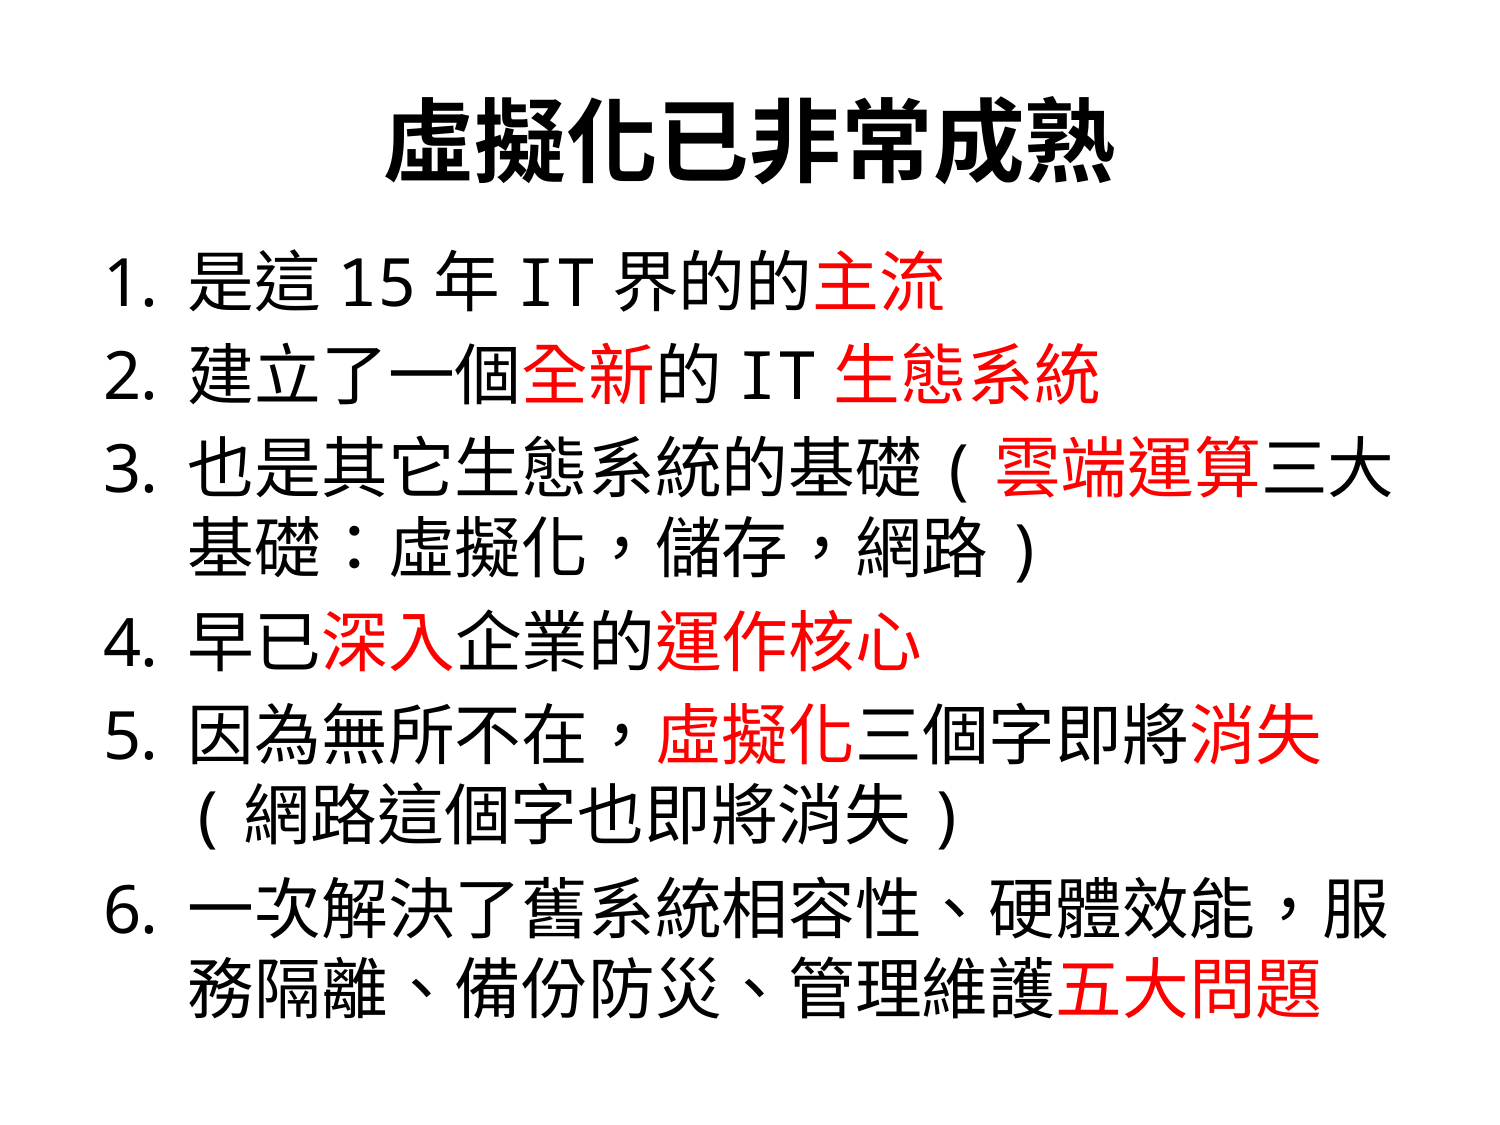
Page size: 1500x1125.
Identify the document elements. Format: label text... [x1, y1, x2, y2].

title 虛擬化已非常成熟 [75, 45, 1425, 233]
list 是這15年IT界的的主流 建立了一個全新的IT生態系統 也是其它生態系統的基礎(雲端運算三大基礎：虛擬化，儲存，網路) 早已深入企業的運作核心 因為無所不在，虛擬化三個字即將消失(網路這個字也即將消失) 一次解決了舊系統相容性、硬體效能，服務隔離、備份防災、管理維護五大問題 [88, 231, 1459, 1083]
